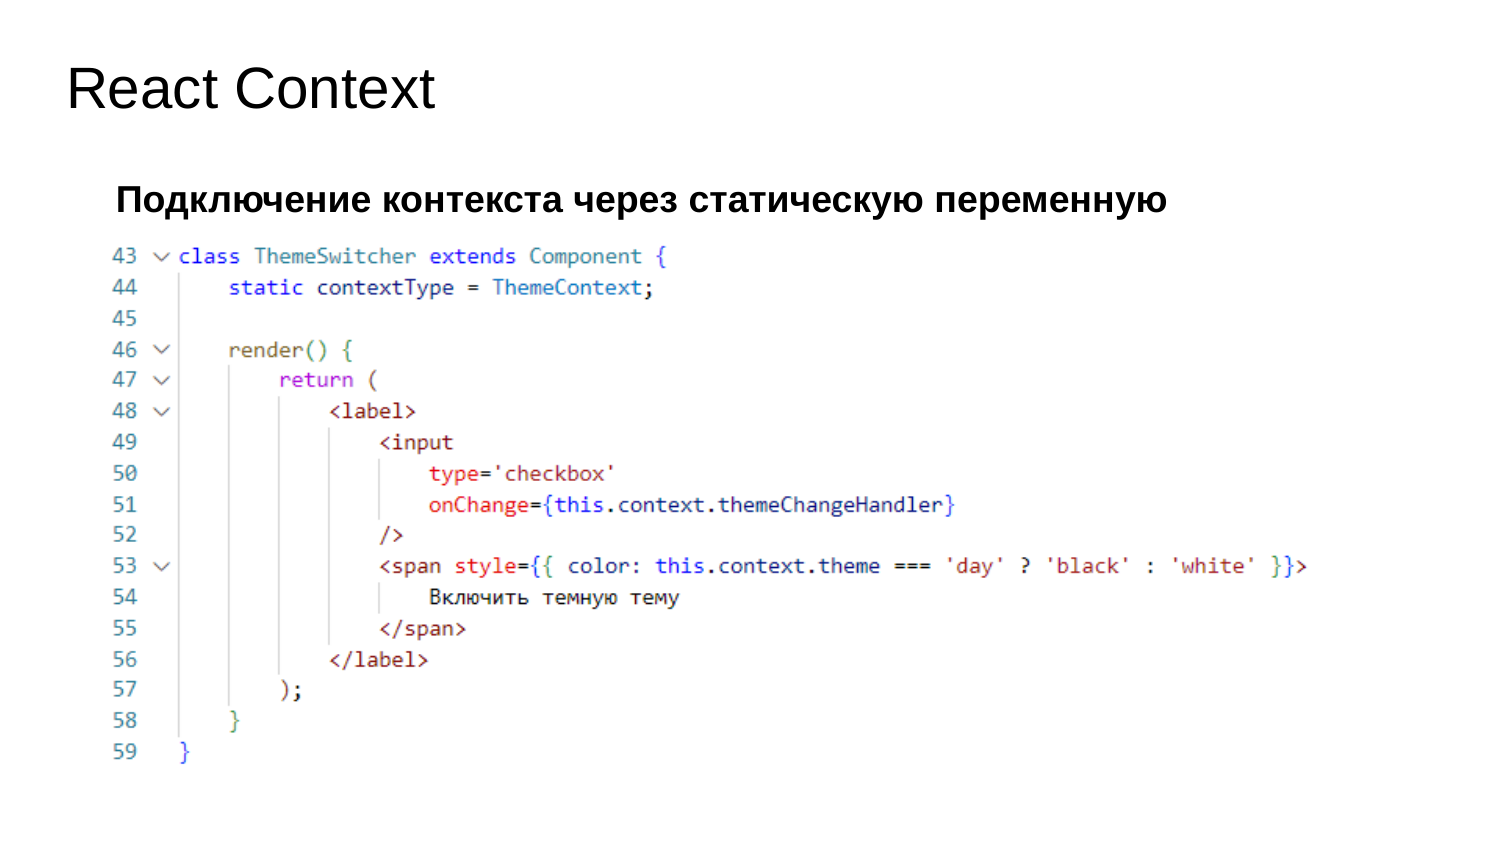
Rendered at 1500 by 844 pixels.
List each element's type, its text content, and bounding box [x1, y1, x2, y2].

title React Context [51, 35, 1449, 139]
picture [100, 237, 1350, 776]
text_box Подключение контекста через статическую переменную [100, 160, 1190, 236]
